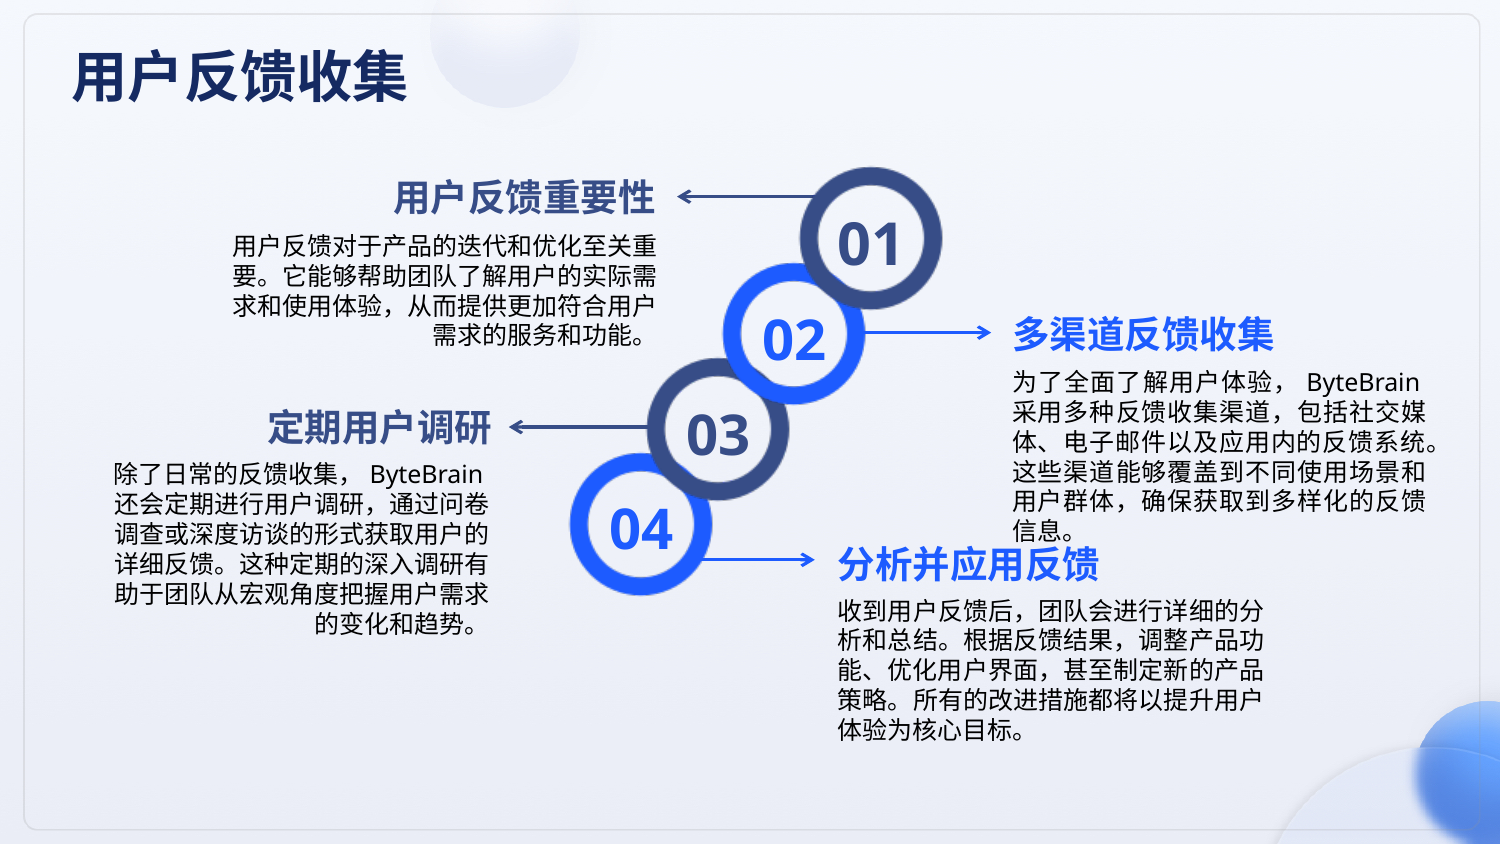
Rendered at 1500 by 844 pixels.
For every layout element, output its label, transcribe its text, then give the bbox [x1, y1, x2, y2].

text_box 用户反馈重要性 [176, 152, 672, 235]
text_box 多渠道反馈收集 [996, 289, 1442, 350]
text_box 为了全面了解用户体验，ByteBrain采用多种反馈收集渠道，包括社交媒体、电子邮件以及应用内的反馈系统。这些渠道能够覆盖到不同使用场景和用户群体，确保获取到多样化的反馈信息。 [996, 350, 1442, 562]
text_box 用户反馈收集 [55, 16, 1452, 124]
text_box [870, 325, 992, 340]
text_box [717, 552, 815, 568]
text_box 收到用户反馈后，团队会进行详细的分析和总结。根据反馈结果，调整产品功能、优化用户界面，甚至制定新的产品策略。所有的改进措施都将以提升用户体验为核心目标。 [822, 579, 1280, 761]
text_box [508, 419, 643, 435]
picture [0, 0, 1500, 844]
text_box 除了日常的反馈收集，ByteBrain还会定期进行用户调研，通过问卷调查或深度访谈的形式获取用户的详细反馈。这种定期的深入调研有助于团队从宏观角度把握用户需求的变化和趋势。 [91, 443, 506, 655]
text_box [677, 189, 796, 204]
text_box 分析并应用反馈 [822, 520, 1280, 579]
text_box 定期用户调研 [91, 382, 508, 465]
text_box 用户反馈对于产品的迭代和优化至关重要。它能够帮助团队了解用户的实际需求和使用体验，从而提供更加符合用户需求的服务和功能。 [206, 214, 673, 366]
